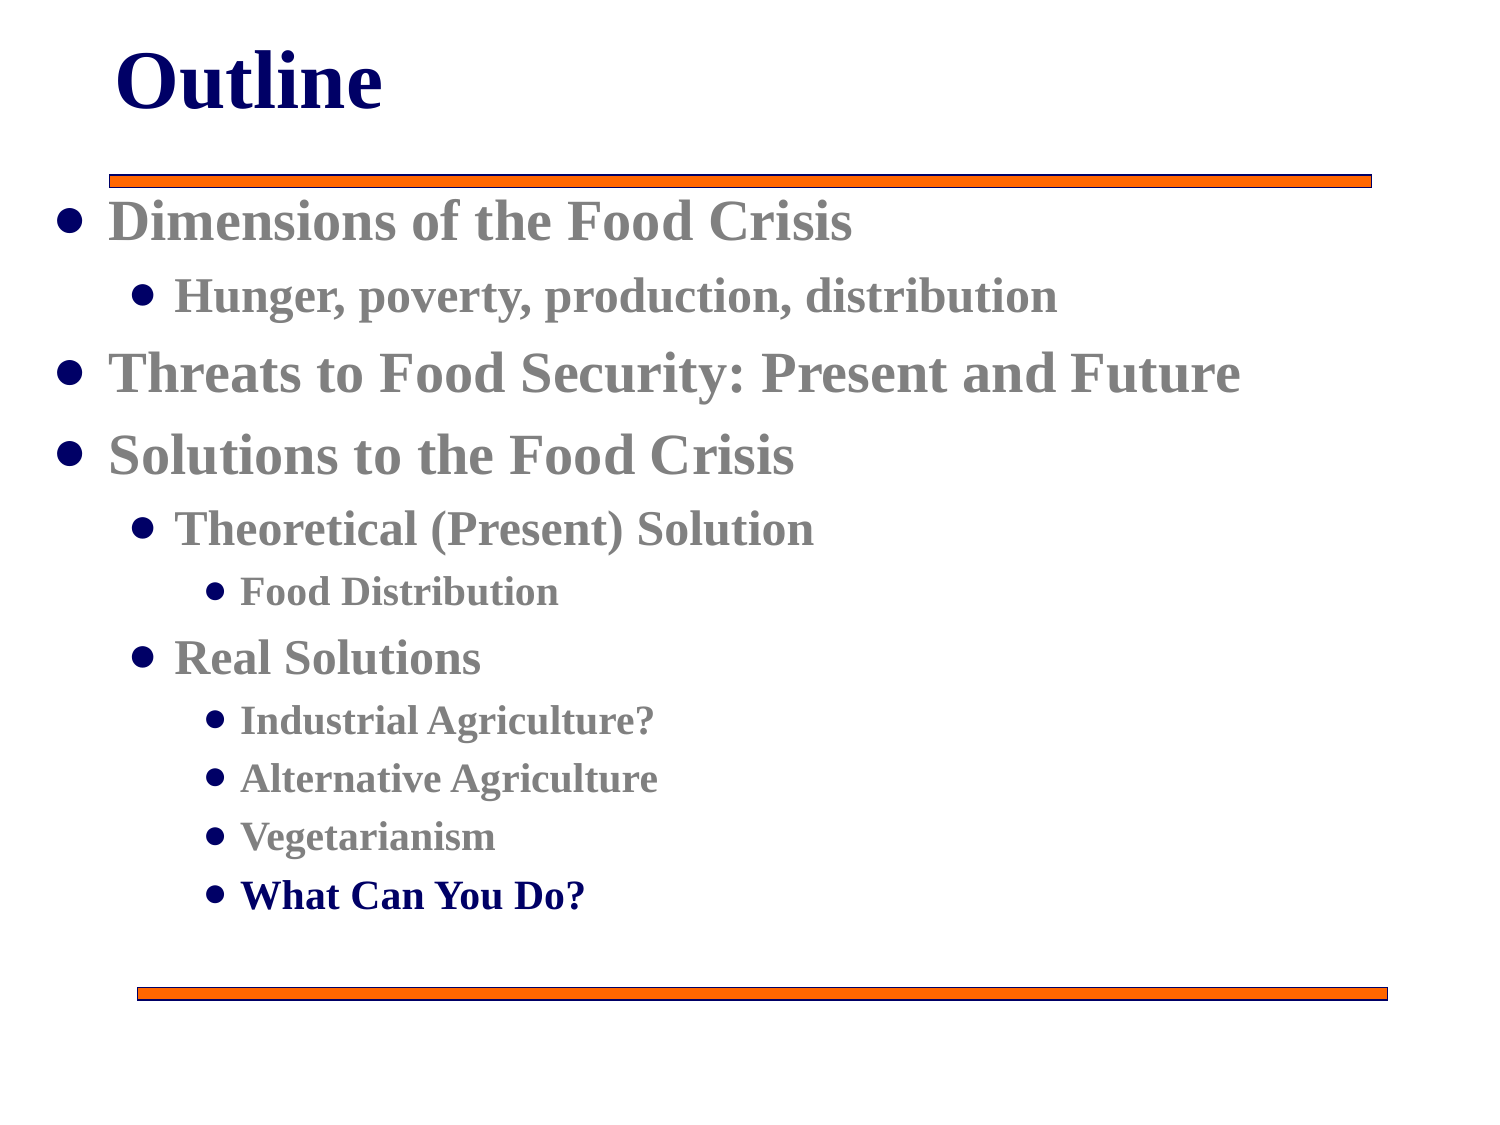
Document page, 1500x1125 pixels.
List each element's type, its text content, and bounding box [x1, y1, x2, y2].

text_box [137, 987, 1388, 1000]
title Outline [99, 12, 1375, 138]
list Dimensions of the Food Crisis Hunger, poverty, production, distribution Threats to Food Security: Present and Future Solutions to the Food Crisis Theoretical (Present) Solution Food Distribution Real Solutions Industrial Agriculture? Alternative Agriculture Vegetarianism What Can You Do? [37, 174, 1438, 1050]
